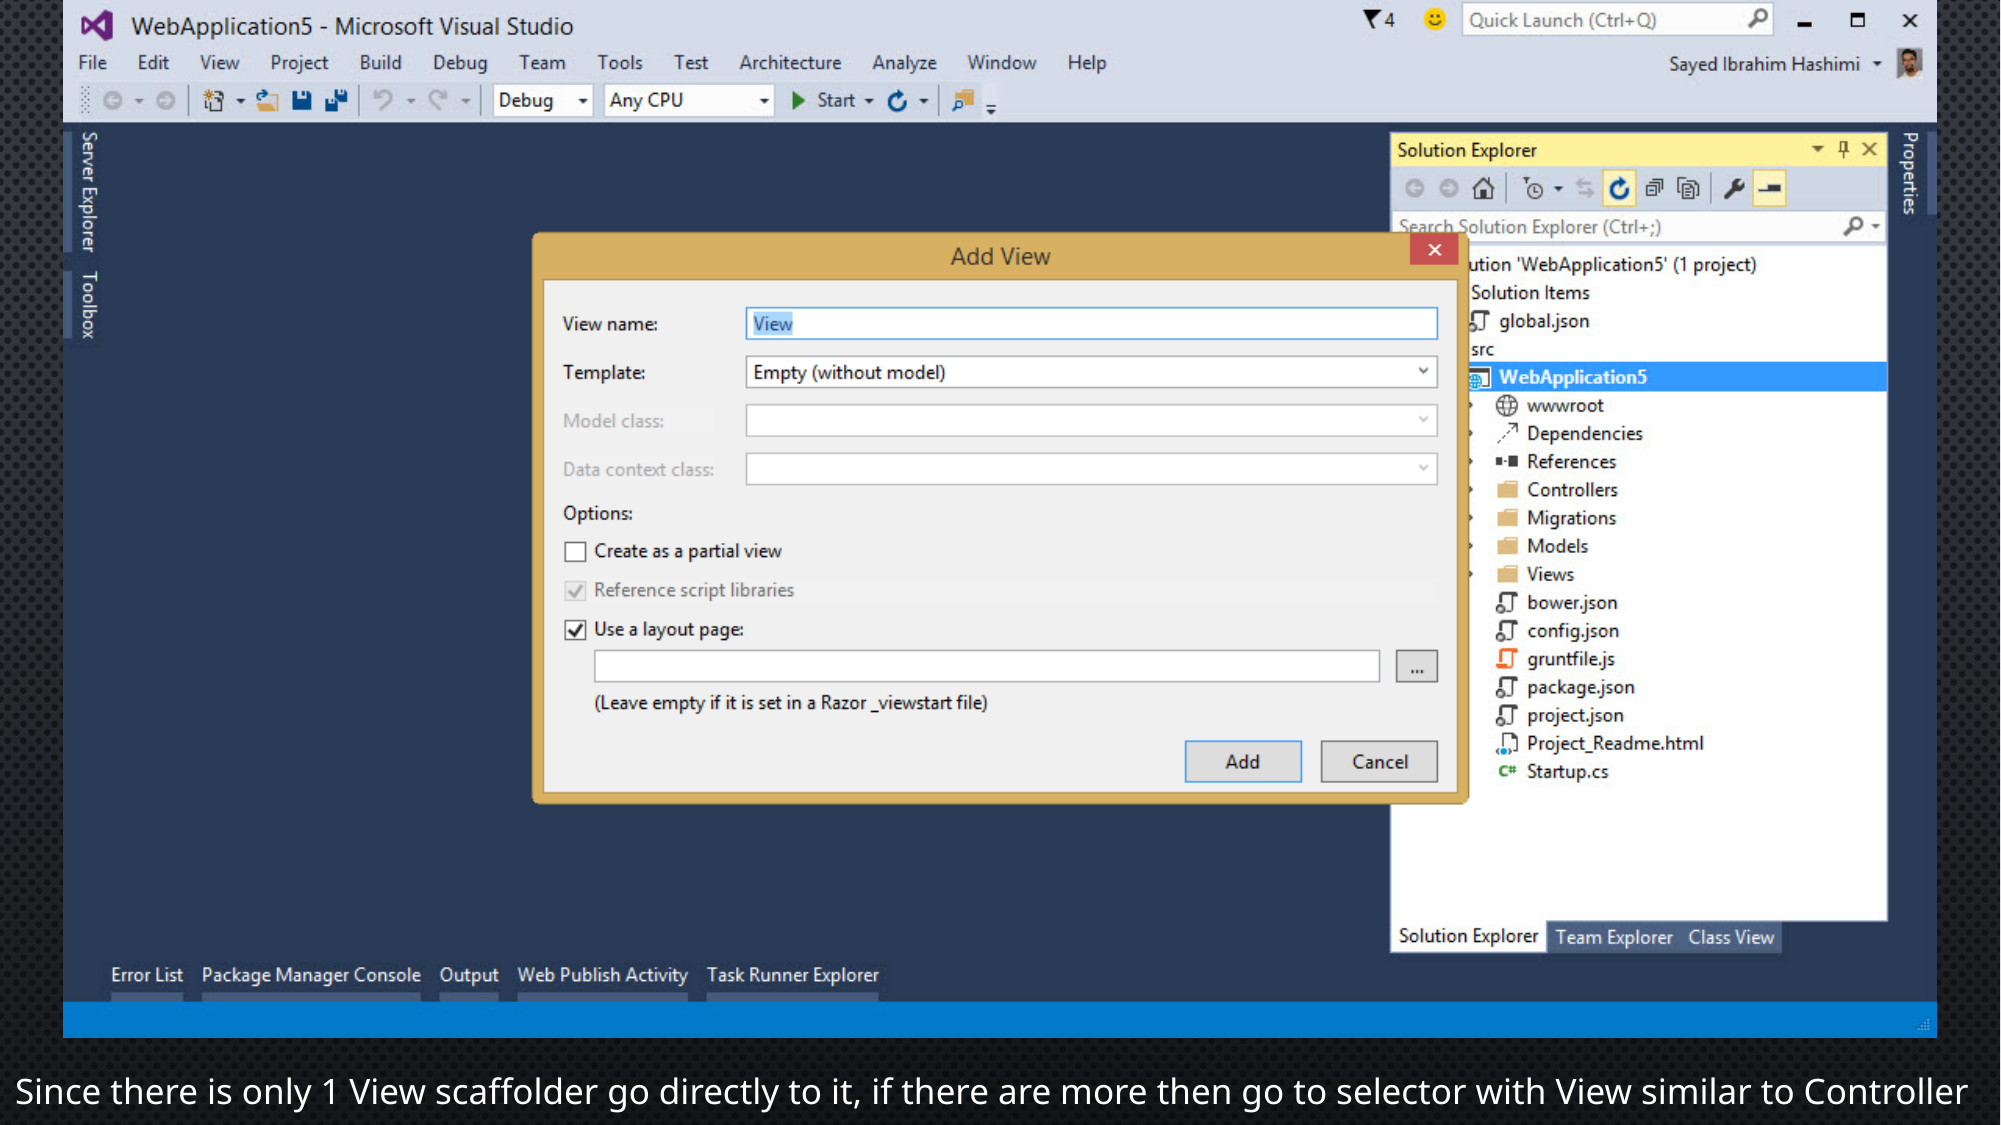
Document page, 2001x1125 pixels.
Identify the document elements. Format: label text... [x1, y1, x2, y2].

picture [63, 0, 1937, 1038]
list Since there is only 1 View scaffolder go directly to it, if there are more then go to selector with View similar to Controller [0, 1056, 2000, 1125]
